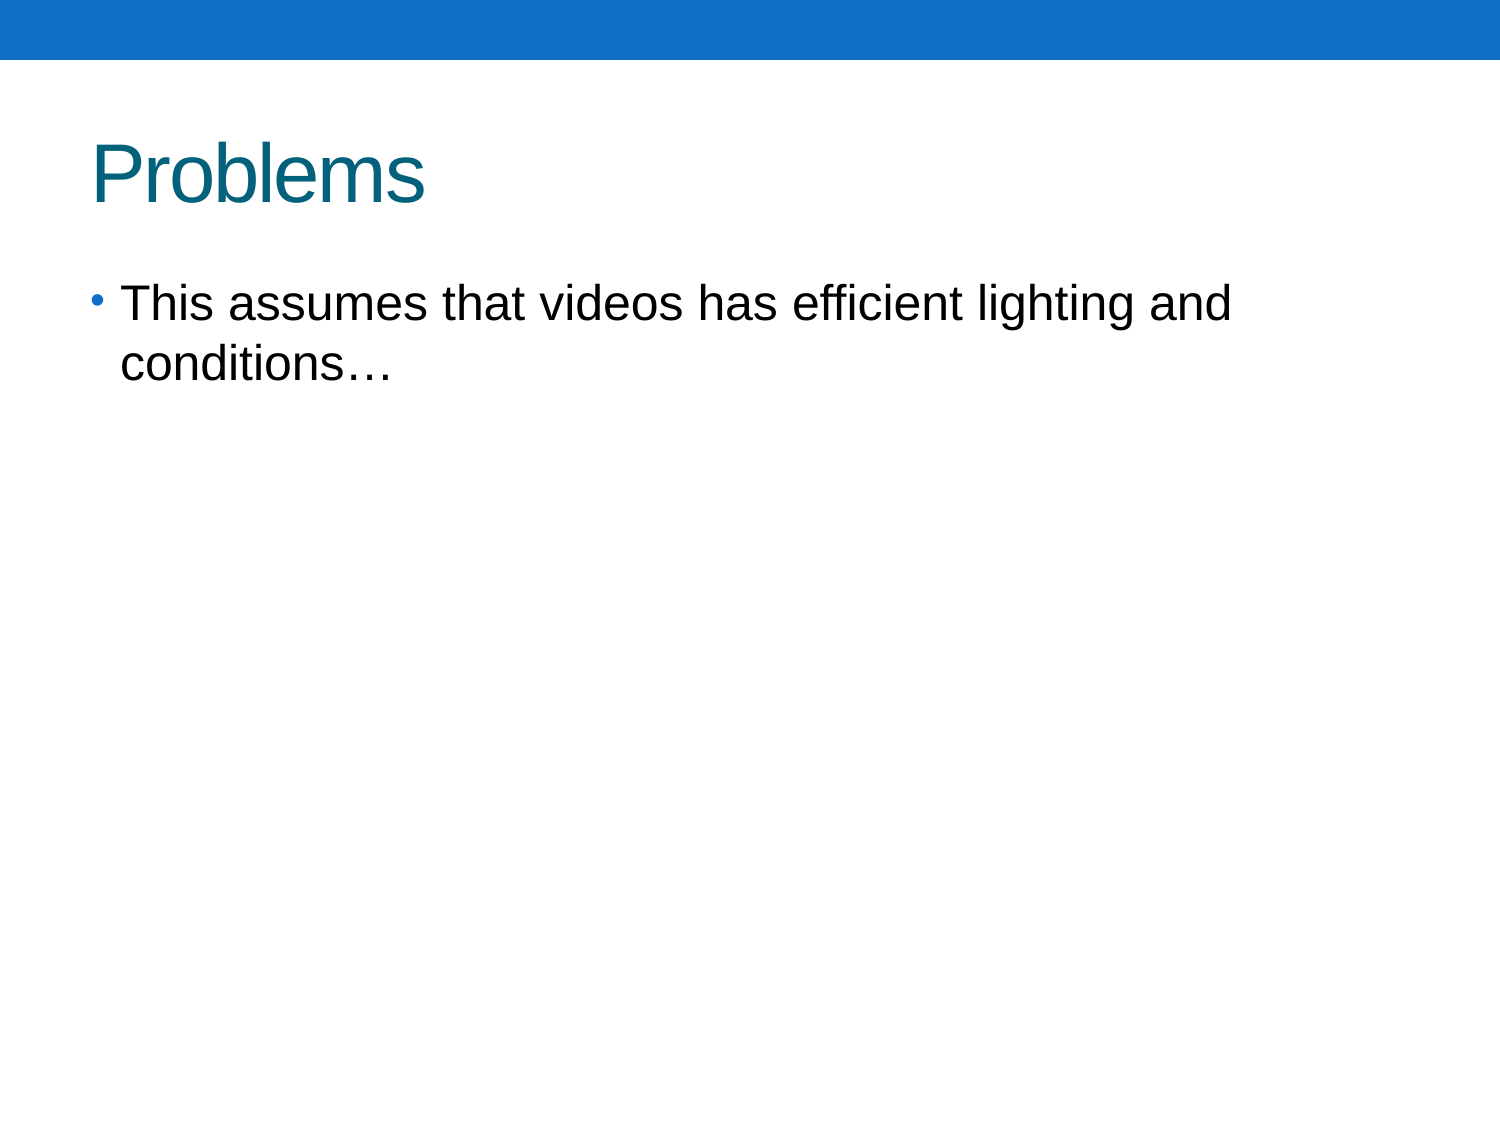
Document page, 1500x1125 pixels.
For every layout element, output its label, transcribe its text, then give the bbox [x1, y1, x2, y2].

title Problems [75, 87, 1425, 250]
list This assumes that videos has efficient lighting and conditions… [75, 262, 1425, 1063]
